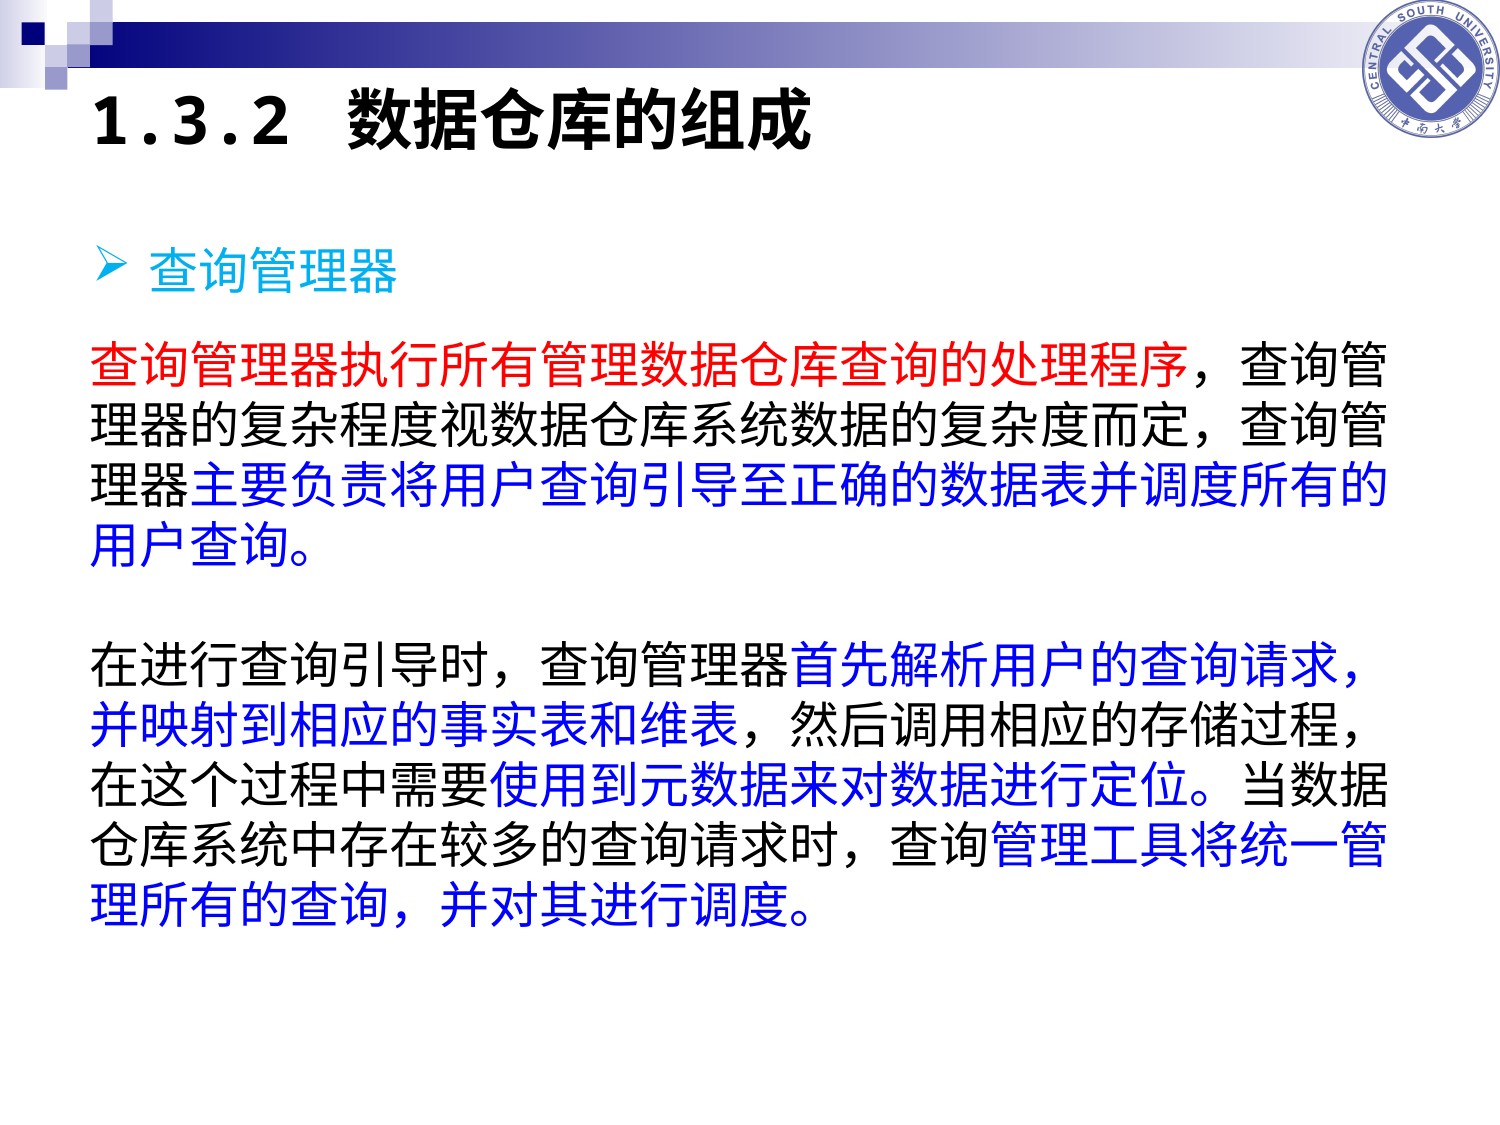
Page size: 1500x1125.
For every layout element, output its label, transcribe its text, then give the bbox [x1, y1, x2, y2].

title 1.3.2 数据仓库的组成 [75, 75, 1425, 161]
text_box 查询管理器执行所有管理数据仓库查询的处理程序，查询管理器的复杂程度视数据仓库系统数据的复杂度而定，查询管理器主要负责将用户查询引导至正确的数据表并调度所有的用户查询。 在进行查询引导时，查询管理器首先解析用户的查询请求，并映射到相应的事实表和维表，然后调用相应的存储过程，在这个过程中需要使用到元数据来对数据进行定位。当数据仓库系统中存在较多的查询请求时，查询管理工具将统一管理所有的查询，并对其进行调度。 [74, 326, 1425, 941]
text_box 查询管理器 [77, 231, 414, 307]
picture [1362, 0, 1500, 138]
